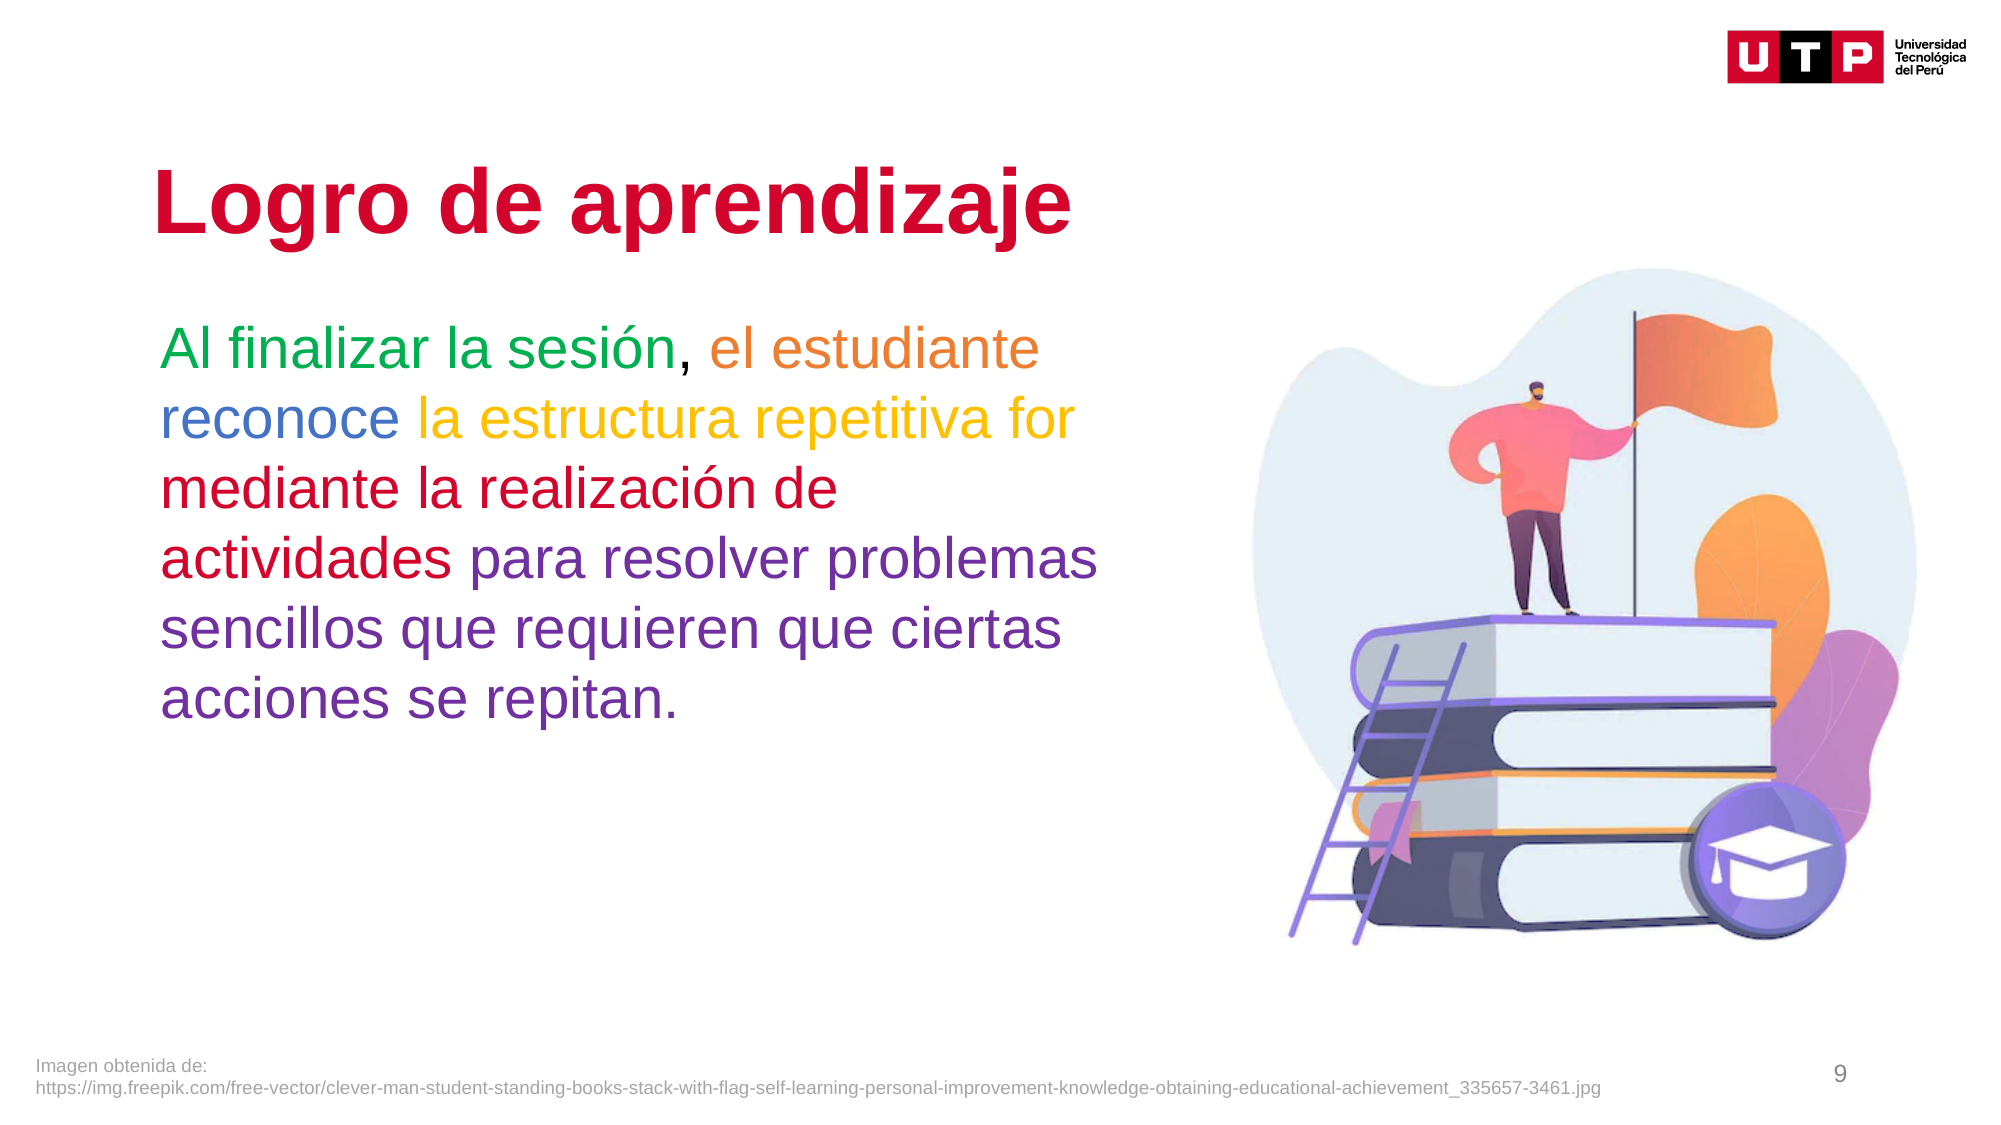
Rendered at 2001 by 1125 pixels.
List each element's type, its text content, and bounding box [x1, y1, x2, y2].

title Logro de aprendizaje [137, 139, 1863, 269]
picture [1137, 171, 2000, 1034]
text_box Imagen obtenida de: https://img.freepik.com/free-vector/clever-man-student-standing-books-stack-with-flag-self-learning-personal-improvement-knowledge-obtaining-educational-achievement_335657-3461.jpg [20, 1046, 1757, 1106]
slide_number 9 [1412, 1042, 1863, 1103]
list Al finalizar la sesión, el estudiante reconoce la estructura repetitiva for mediante la realización de actividades para resolver problemas sencillos que requieren que ciertas acciones se repitan. [137, 302, 1132, 1021]
picture [1716, 22, 1973, 89]
